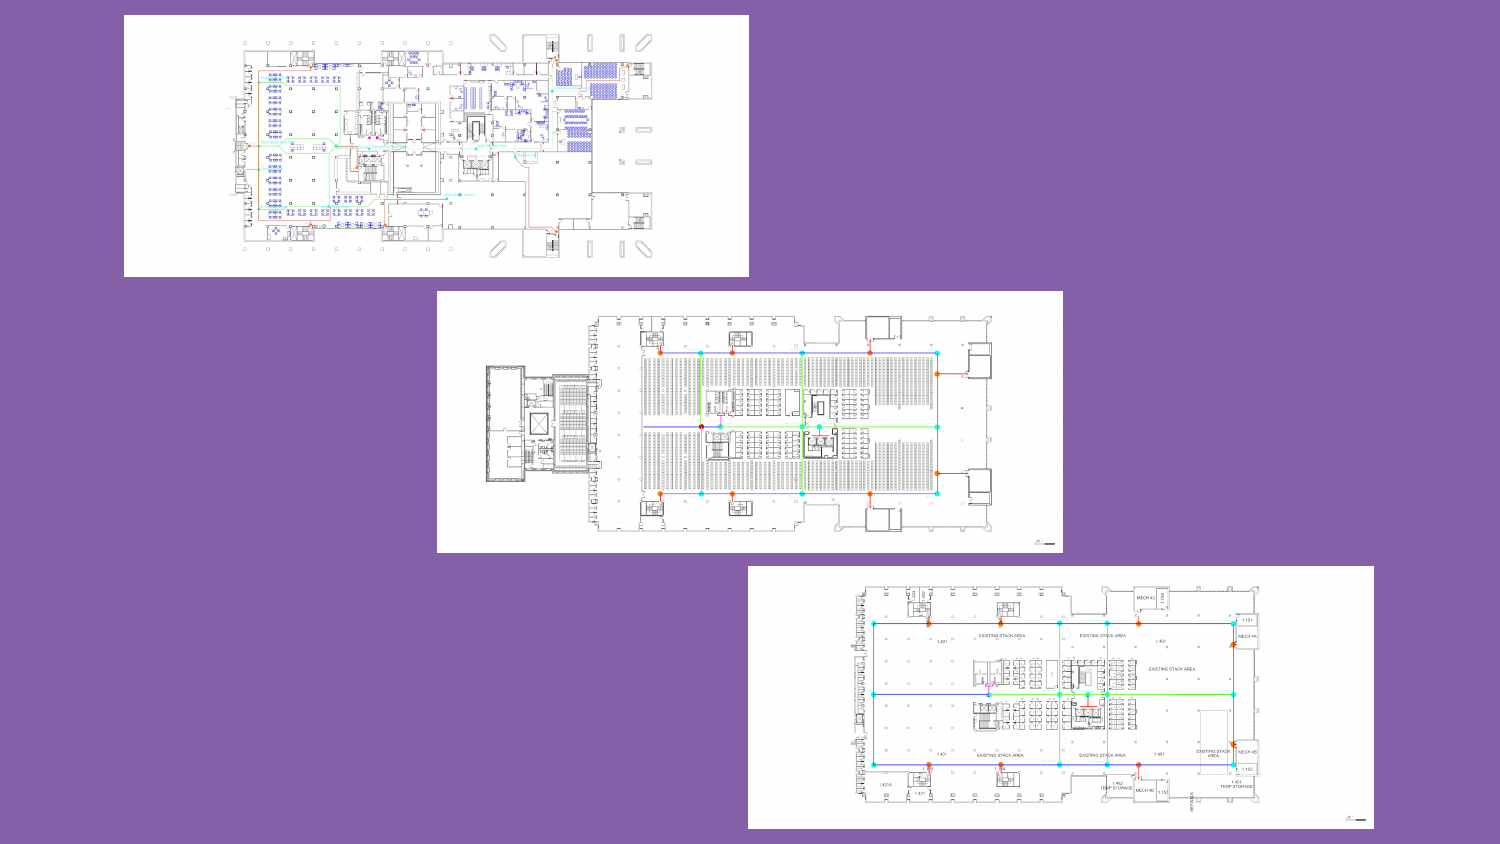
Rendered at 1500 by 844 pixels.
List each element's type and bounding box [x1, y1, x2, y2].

picture [123, 15, 749, 277]
picture [748, 566, 1374, 829]
picture [437, 290, 1063, 553]
